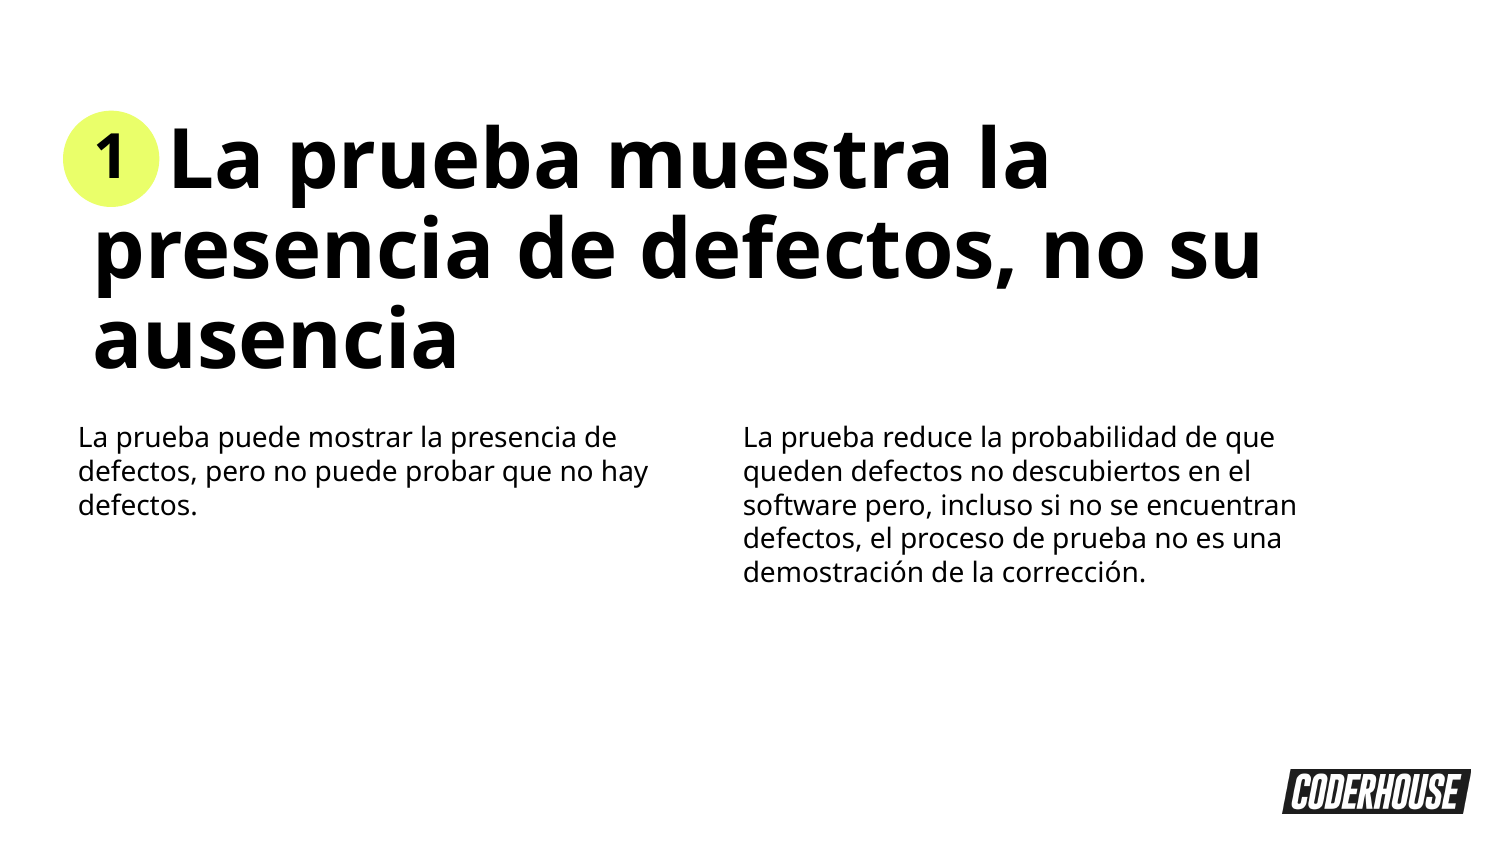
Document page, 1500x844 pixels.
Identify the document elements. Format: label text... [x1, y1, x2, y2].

picture [1281, 769, 1471, 814]
text_box [146, 125, 160, 193]
text_box La prueba puede mostrar la presencia de defectos, pero no puede probar que no hay defectos. [62, 404, 692, 536]
text_box [63, 124, 77, 193]
text_box La prueba reduce la probabilidad de que queden defectos no descubiertos en el software pero, incluso si no se encuentran defectos, el proceso de prueba no es una demostración de la corrección. [727, 404, 1357, 637]
text_box 1 [77, 109, 146, 207]
text_box La prueba muestra la presencia de defectos, no su ausencia [77, 101, 1414, 402]
